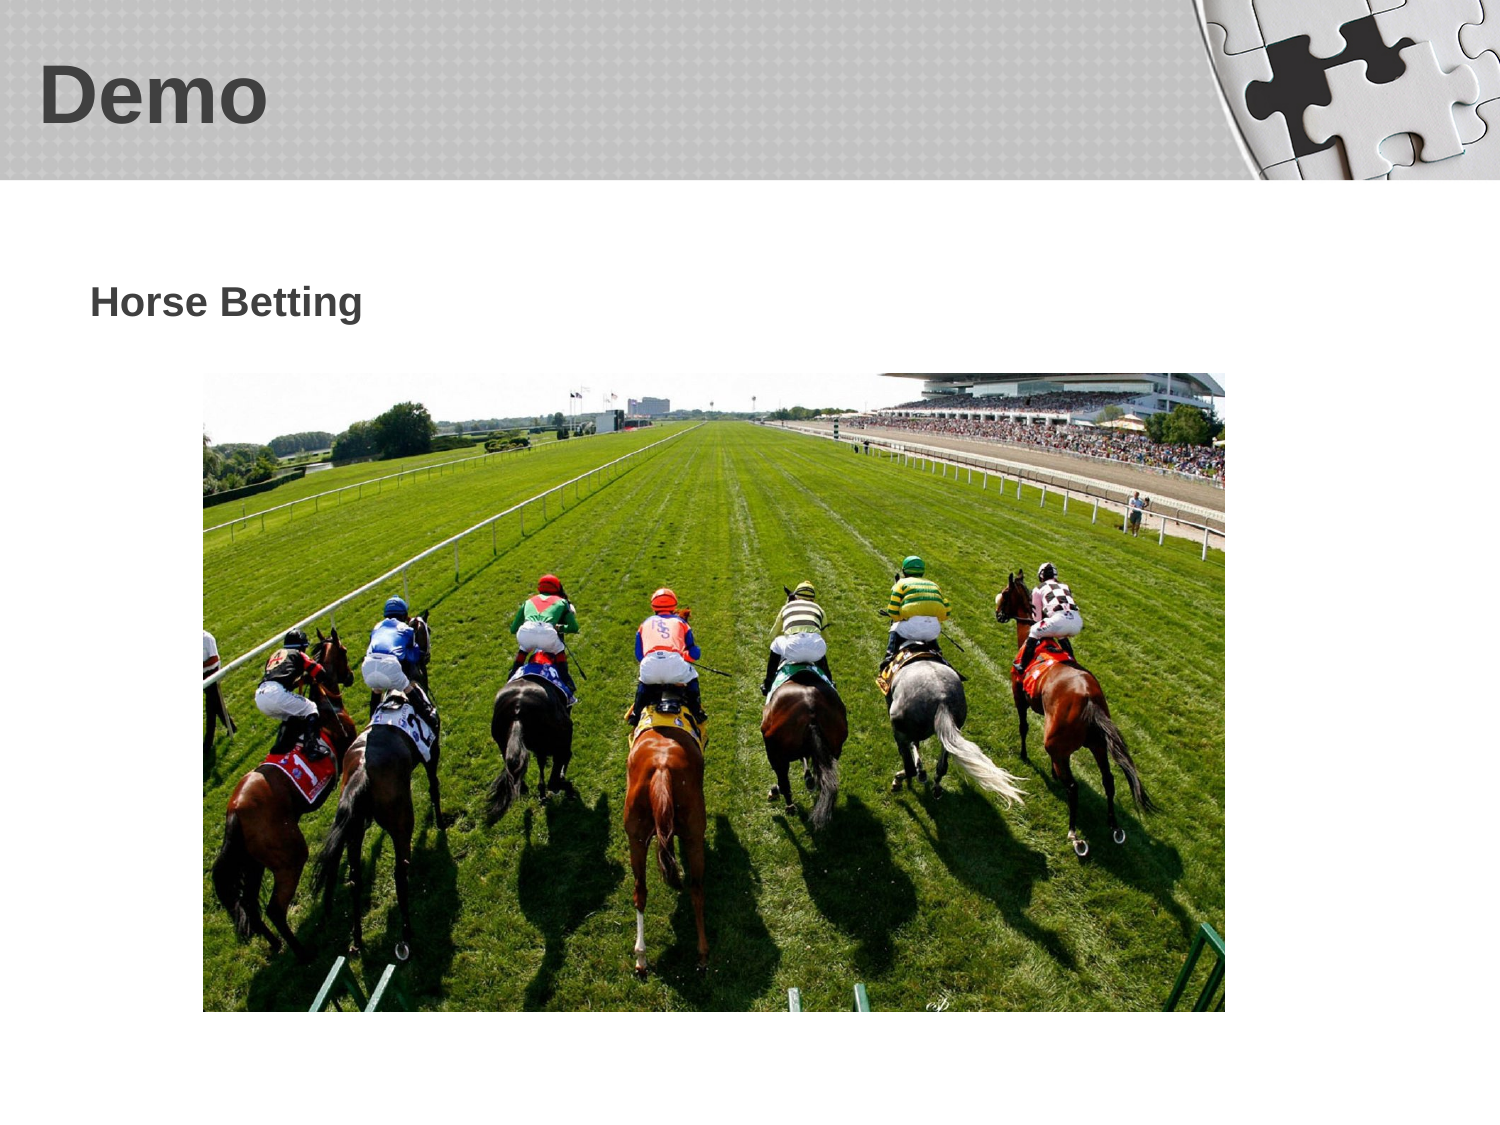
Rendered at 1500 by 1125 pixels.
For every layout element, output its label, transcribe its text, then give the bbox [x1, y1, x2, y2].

list Horse Betting [75, 262, 1425, 339]
title Demo [0, 2, 1500, 179]
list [203, 373, 1225, 1012]
picture [0, 179, 1500, 1125]
